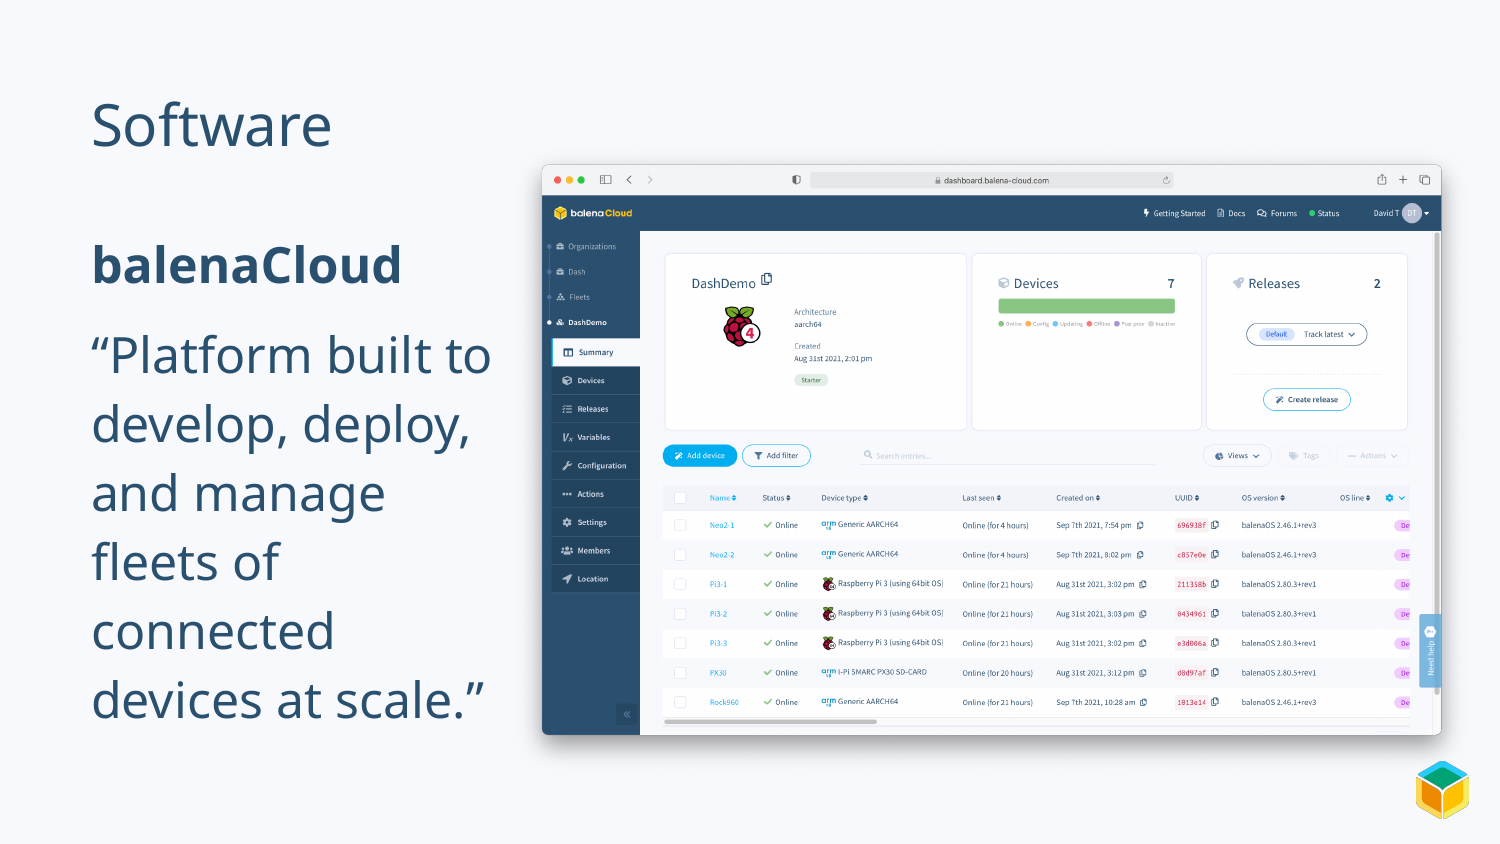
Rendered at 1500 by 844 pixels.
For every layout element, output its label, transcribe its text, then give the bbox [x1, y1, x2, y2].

title Software [76, 72, 1474, 167]
picture [509, 142, 1475, 819]
list balenaCloud “Platform built to develop, deploy, and manage fleets of connected devices at scale.” [76, 189, 504, 750]
